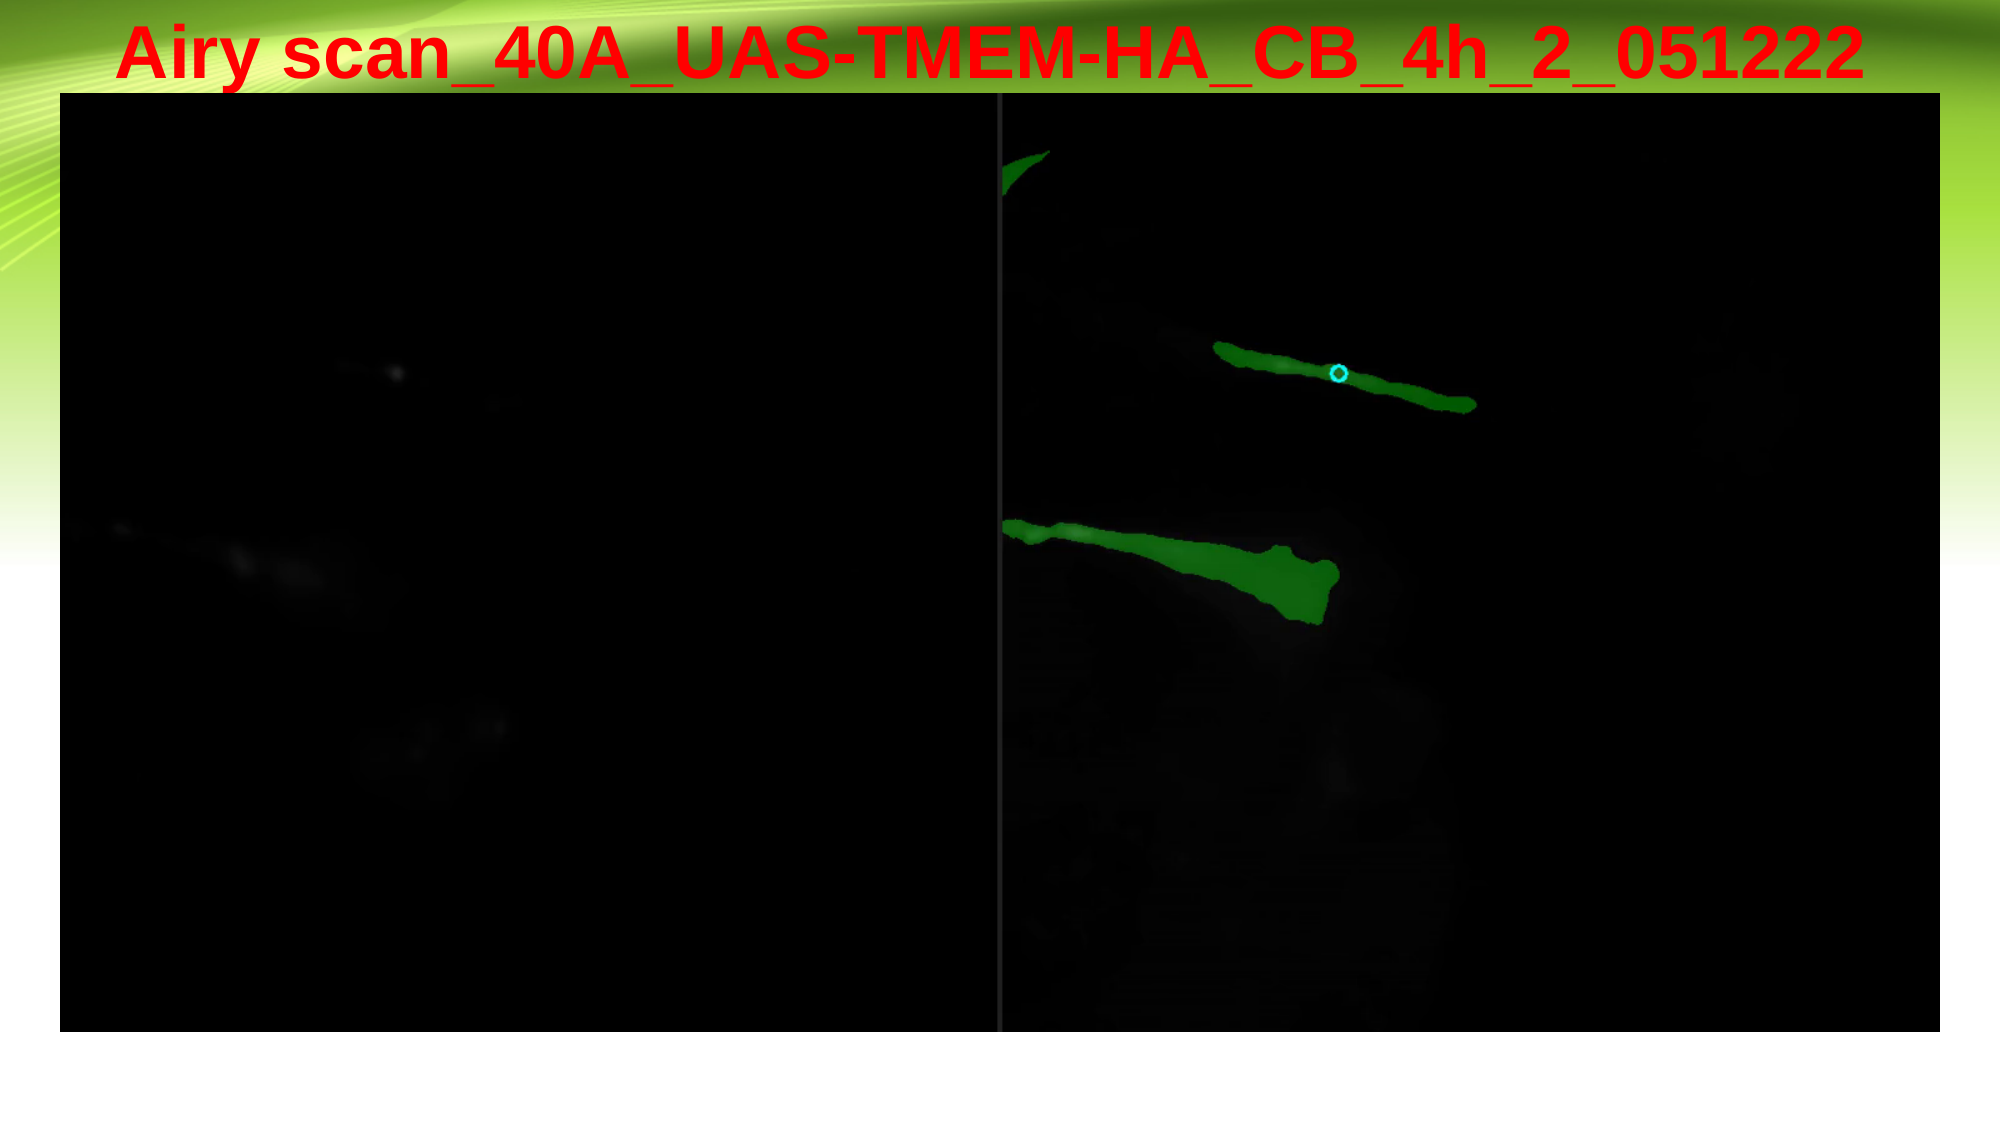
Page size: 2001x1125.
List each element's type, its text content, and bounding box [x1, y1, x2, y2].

picture [0, 0, 2000, 1125]
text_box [59, 92, 1940, 1033]
title Airy scan_40A_UAS-TMEM-HA_CB_4h_2_051222 [99, 30, 1901, 92]
